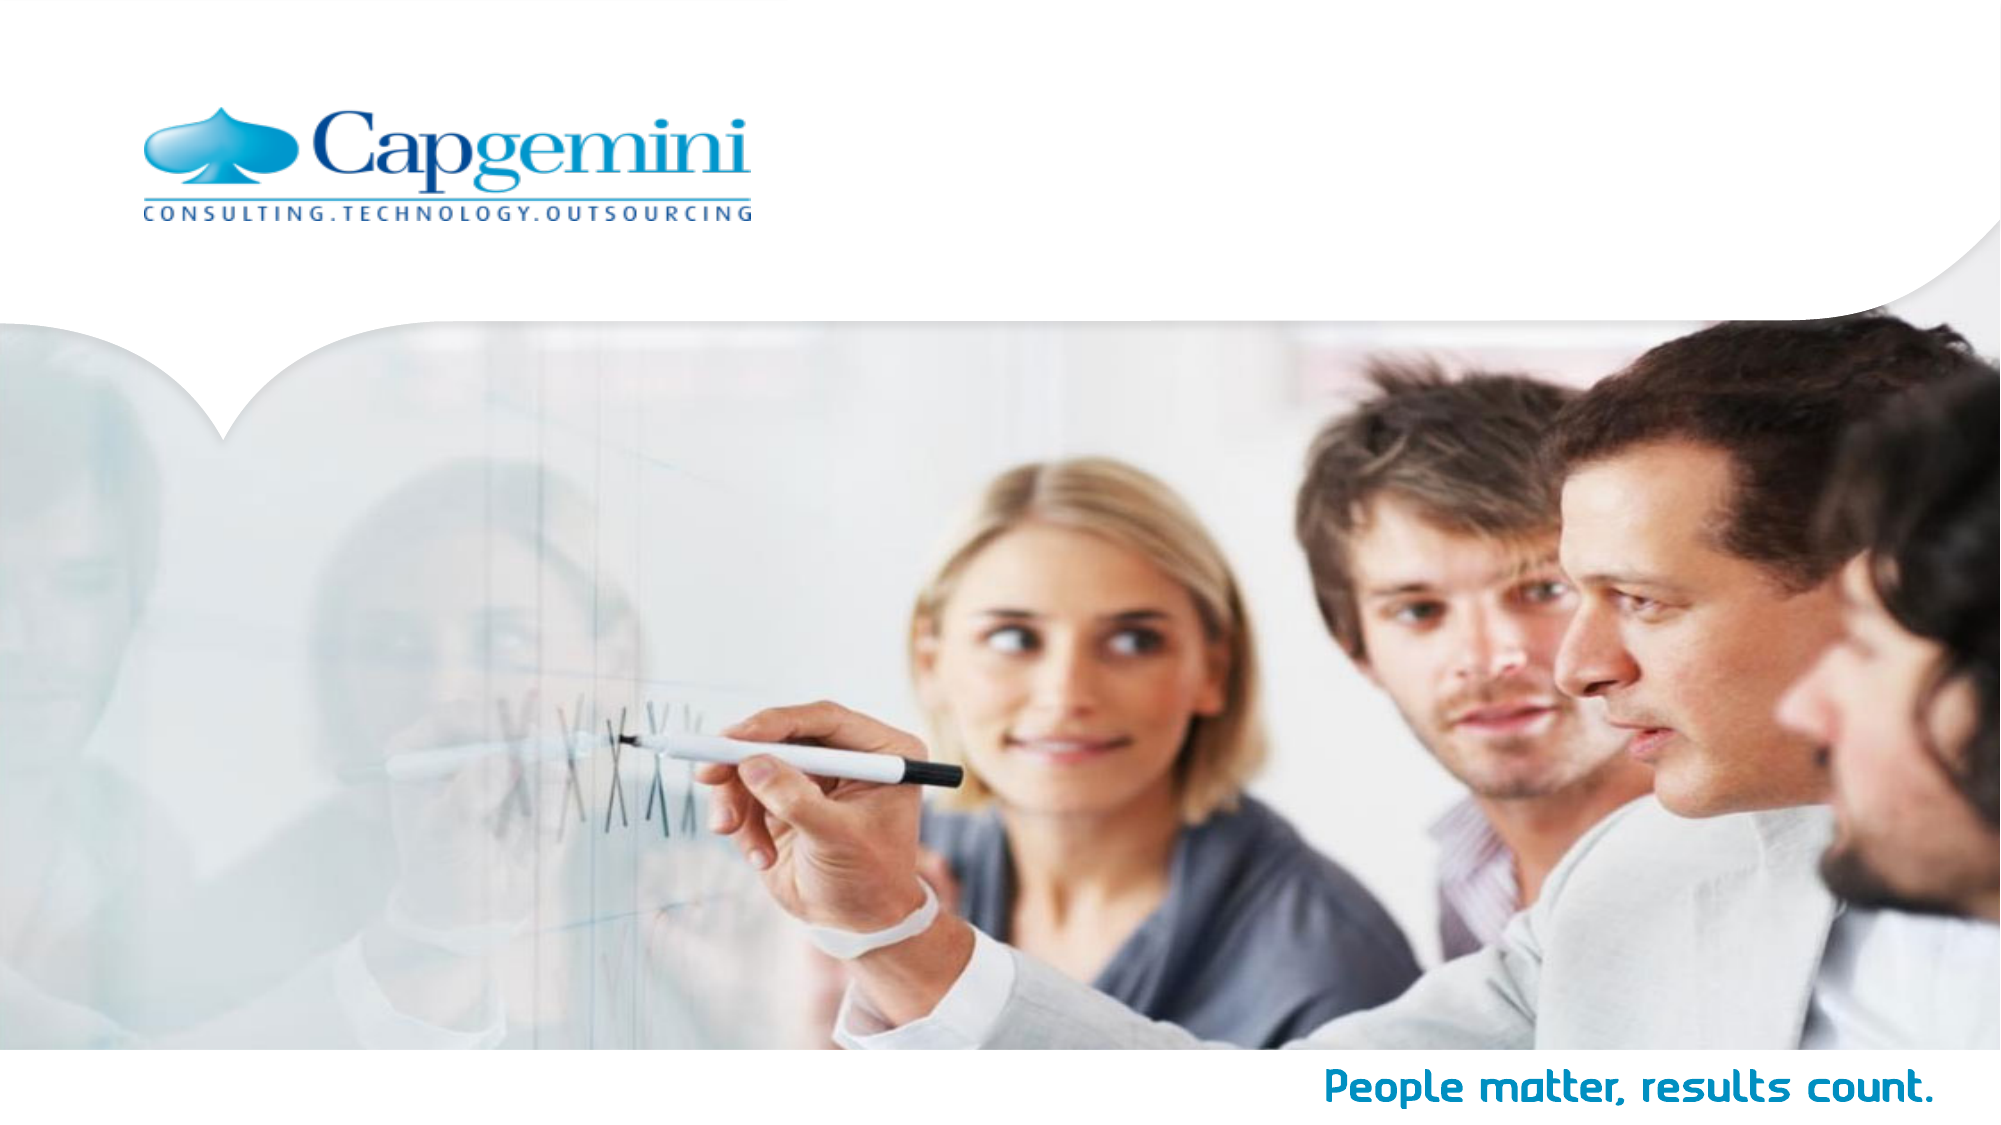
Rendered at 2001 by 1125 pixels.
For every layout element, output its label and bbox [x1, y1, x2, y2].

picture [0, 223, 2000, 1049]
picture [144, 107, 751, 221]
